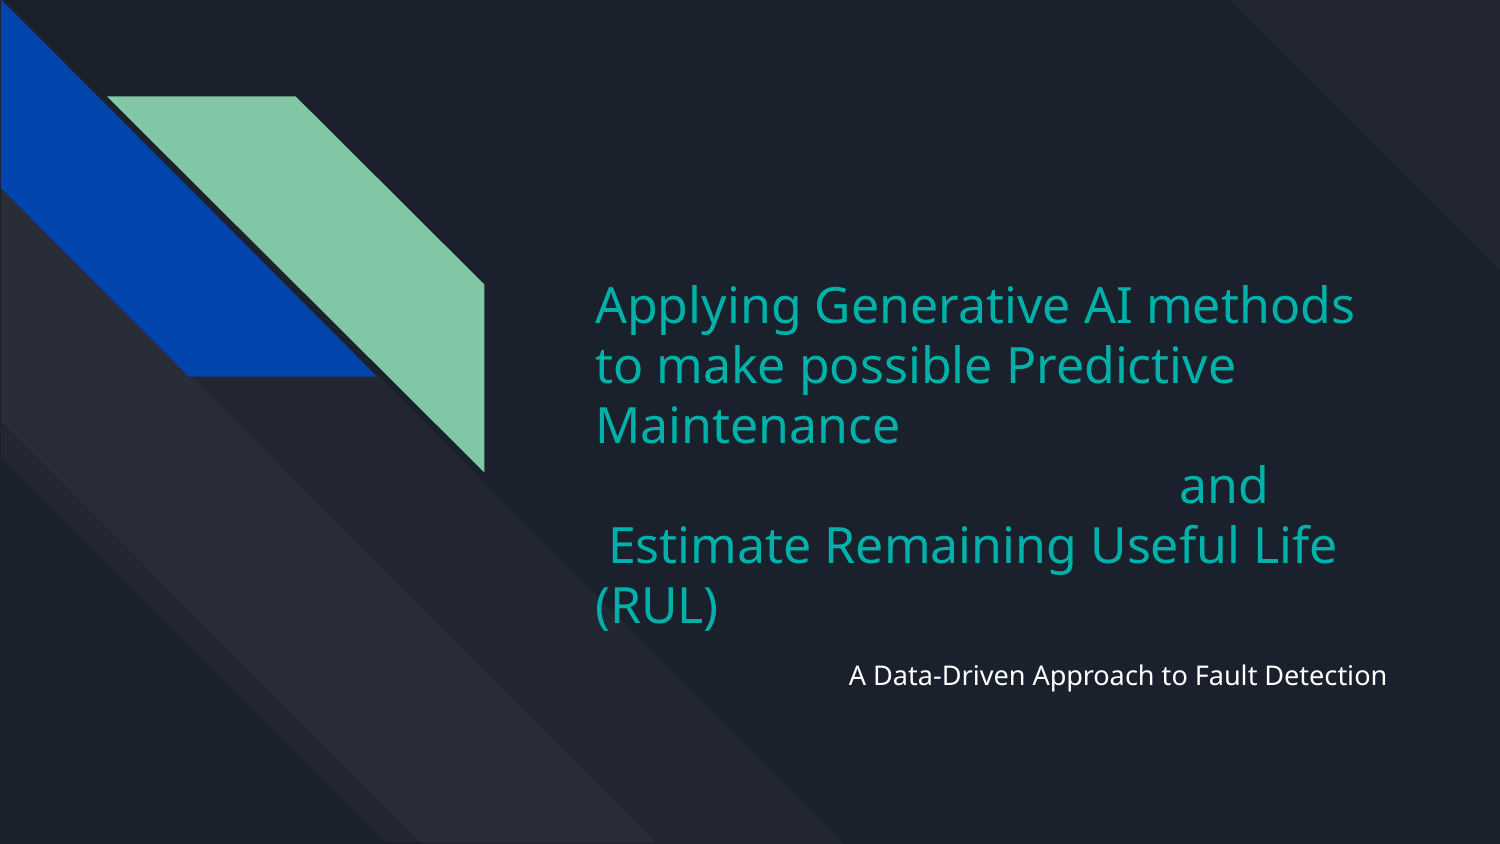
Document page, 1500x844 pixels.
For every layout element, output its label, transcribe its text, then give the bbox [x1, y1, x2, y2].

title Applying Generative AI methods to make possible Predictive Maintenance and Estimate Remaining Useful Life (RUL) [580, 258, 1404, 518]
subtitle A Data-Driven Approach to Fault Detection [833, 643, 1404, 727]
